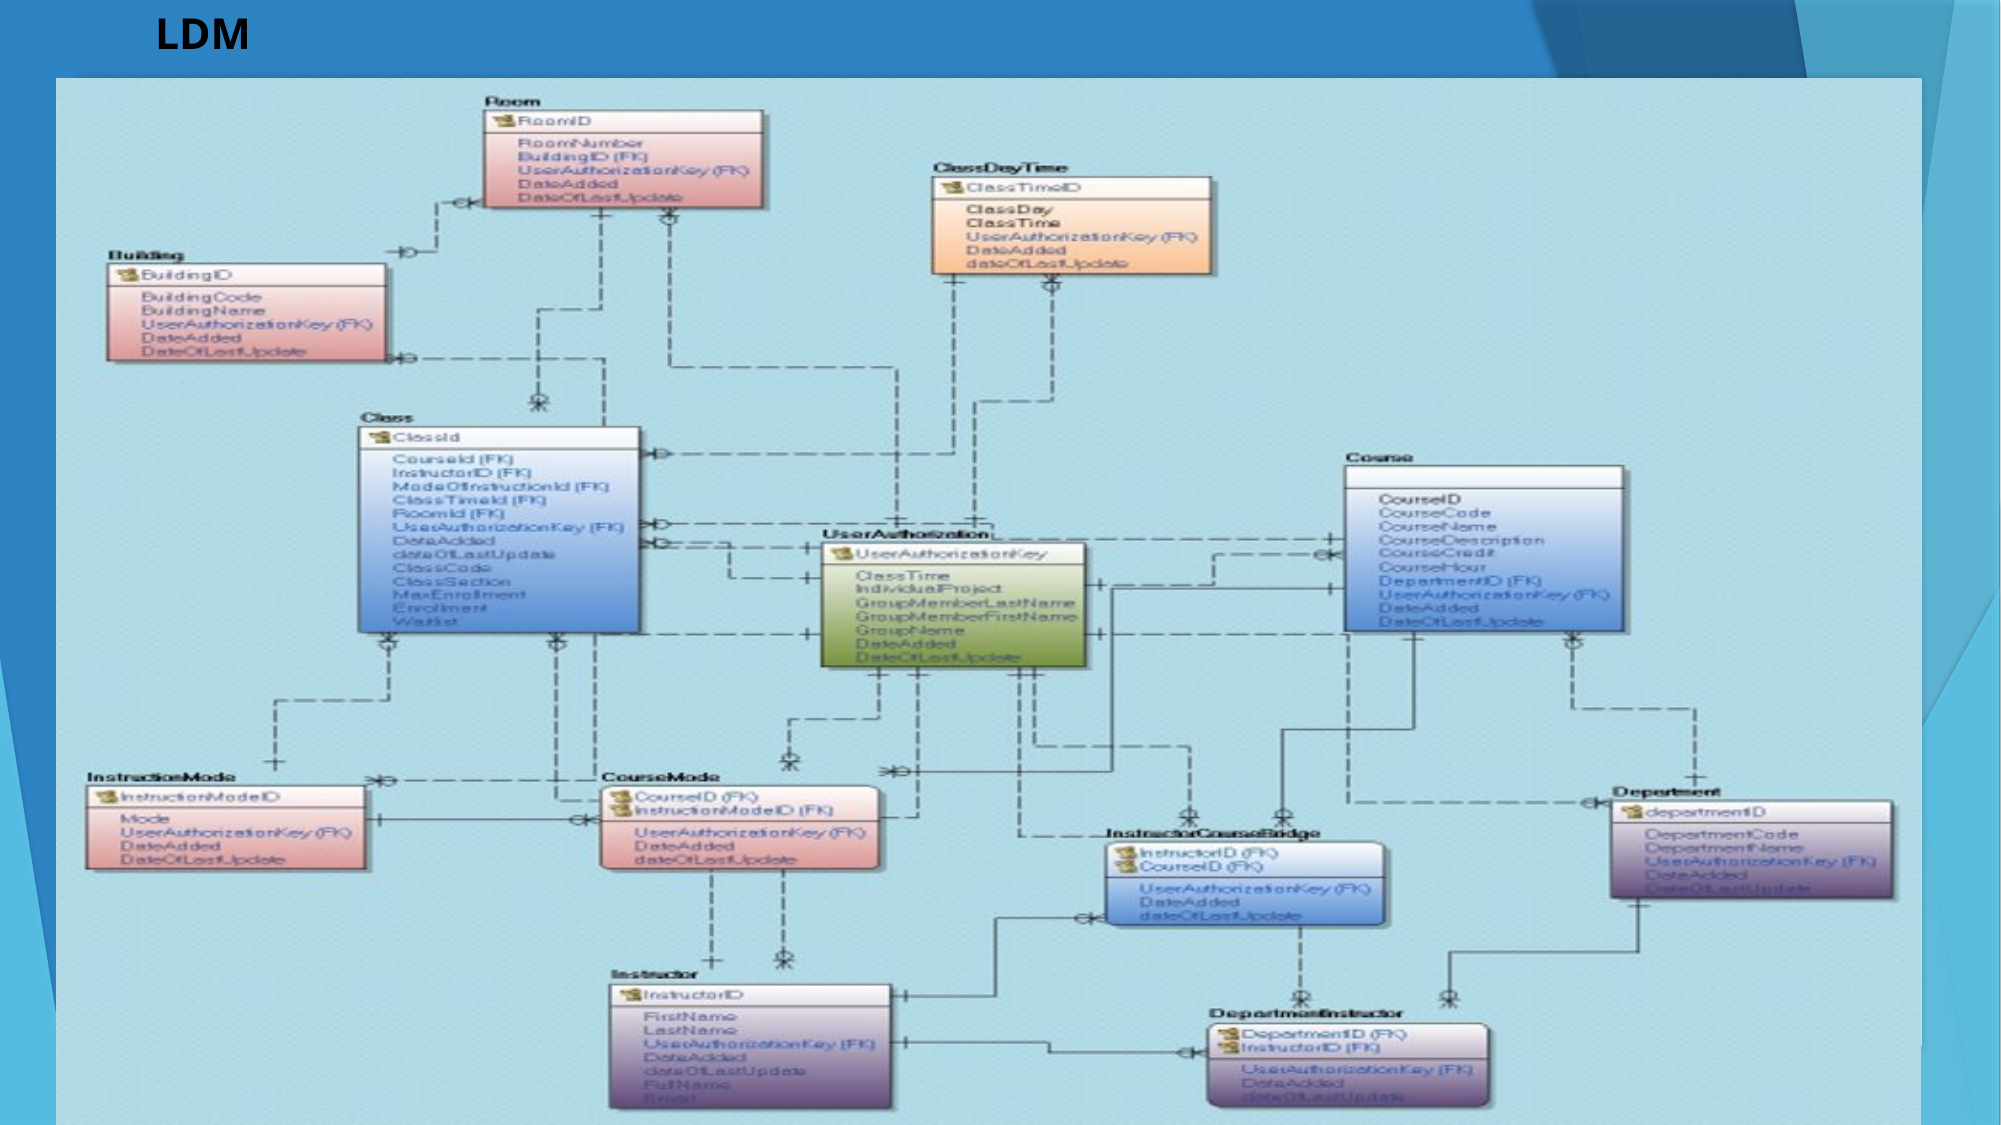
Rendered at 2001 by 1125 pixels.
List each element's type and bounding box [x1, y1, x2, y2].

text_box [0, 0, 2000, 1125]
list [55, 78, 1922, 1125]
